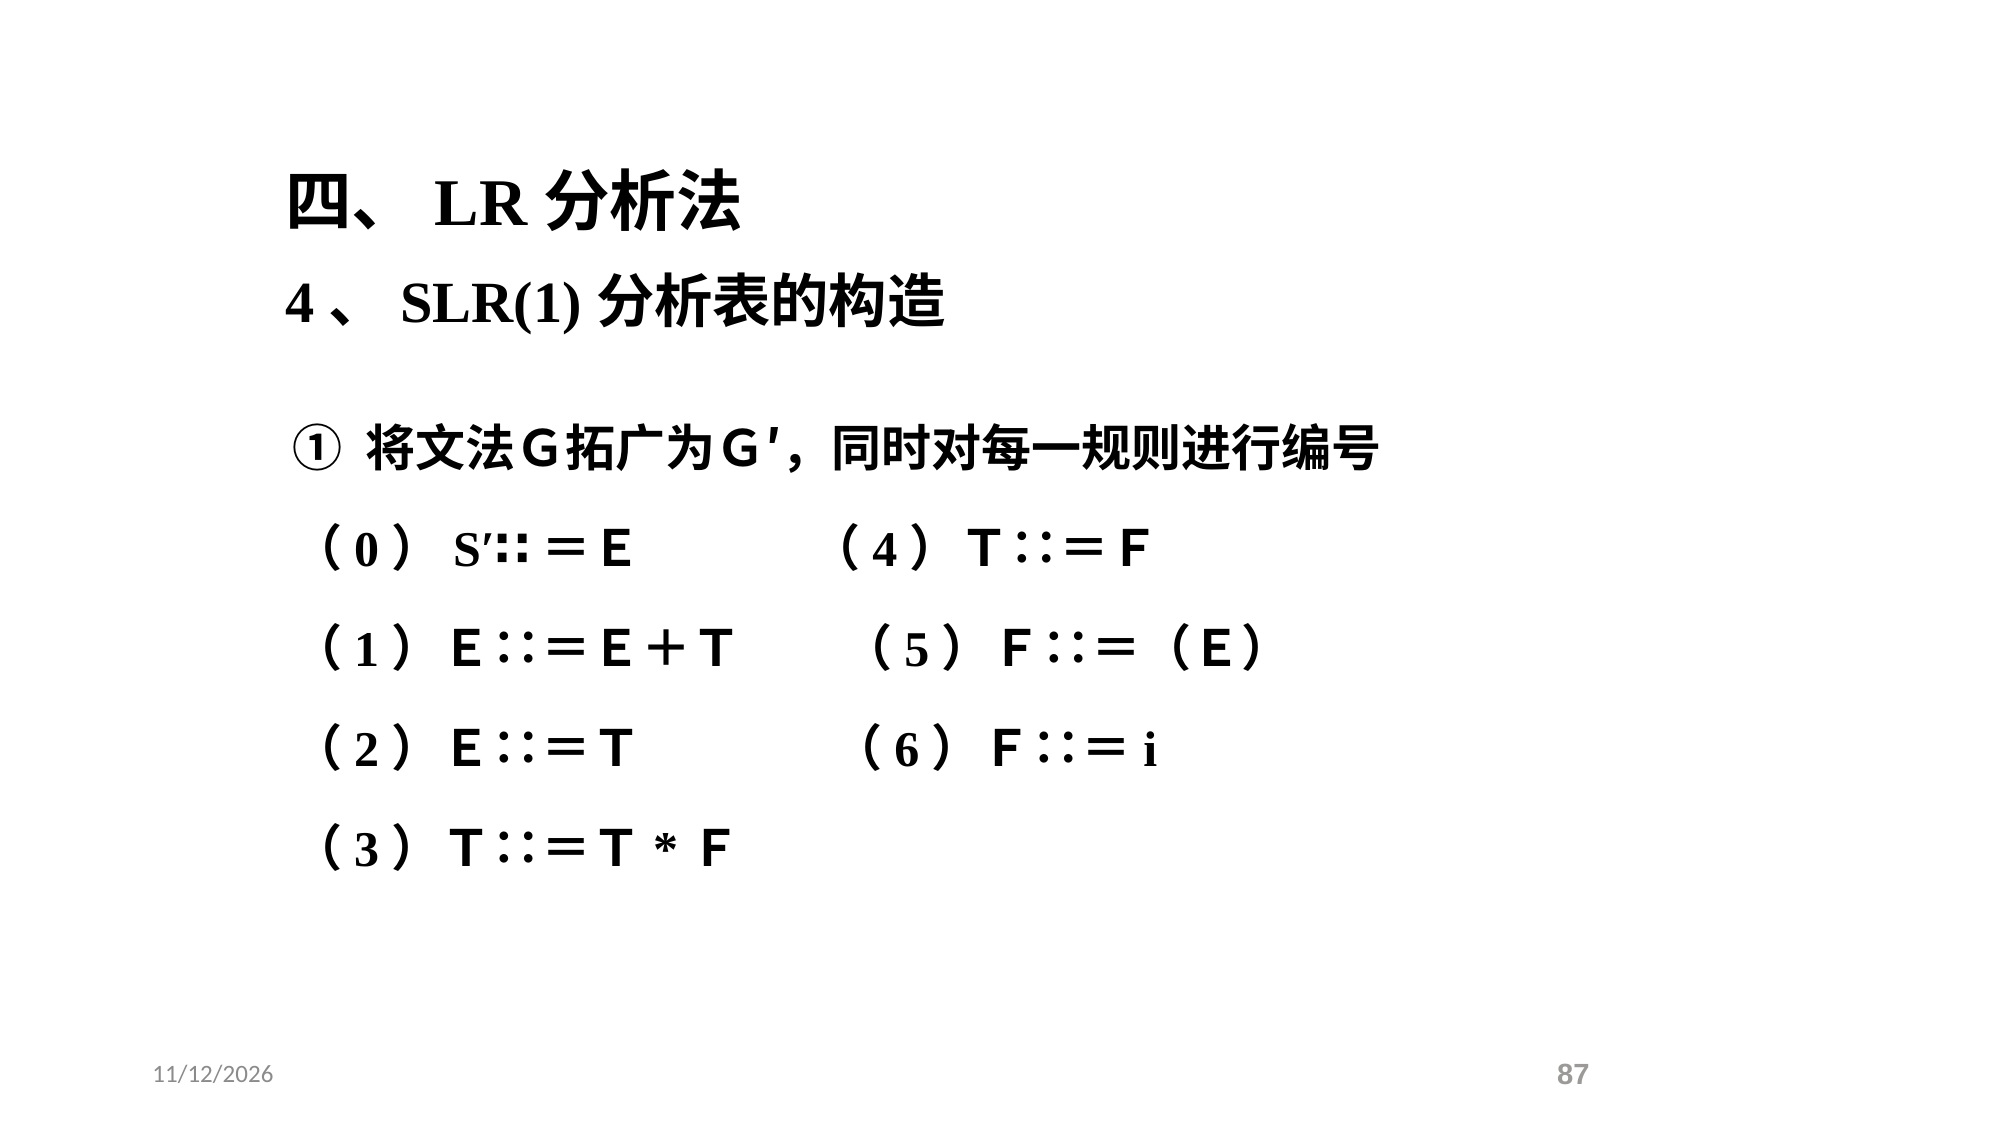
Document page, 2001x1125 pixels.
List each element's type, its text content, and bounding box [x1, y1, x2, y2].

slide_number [137, 1042, 588, 1103]
text_box 四、LR分析法 4、SLR(1)分析表的构造 [264, 31, 1750, 282]
slide_number 87 [1407, 1042, 1605, 1103]
text_box ① 将文法Ｇ拓广为Ｇ′，同时对每一规则进行编号 （0）S′∷＝Ｅ （4）Ｔ∷＝Ｆ （1）Ｅ∷＝Ｅ＋Ｔ （5）Ｆ∷＝（Ｅ） （2）Ｅ∷＝Ｔ （6）Ｆ∷＝i （3）Ｔ∷＝Ｔ*Ｆ [277, 379, 1506, 717]
